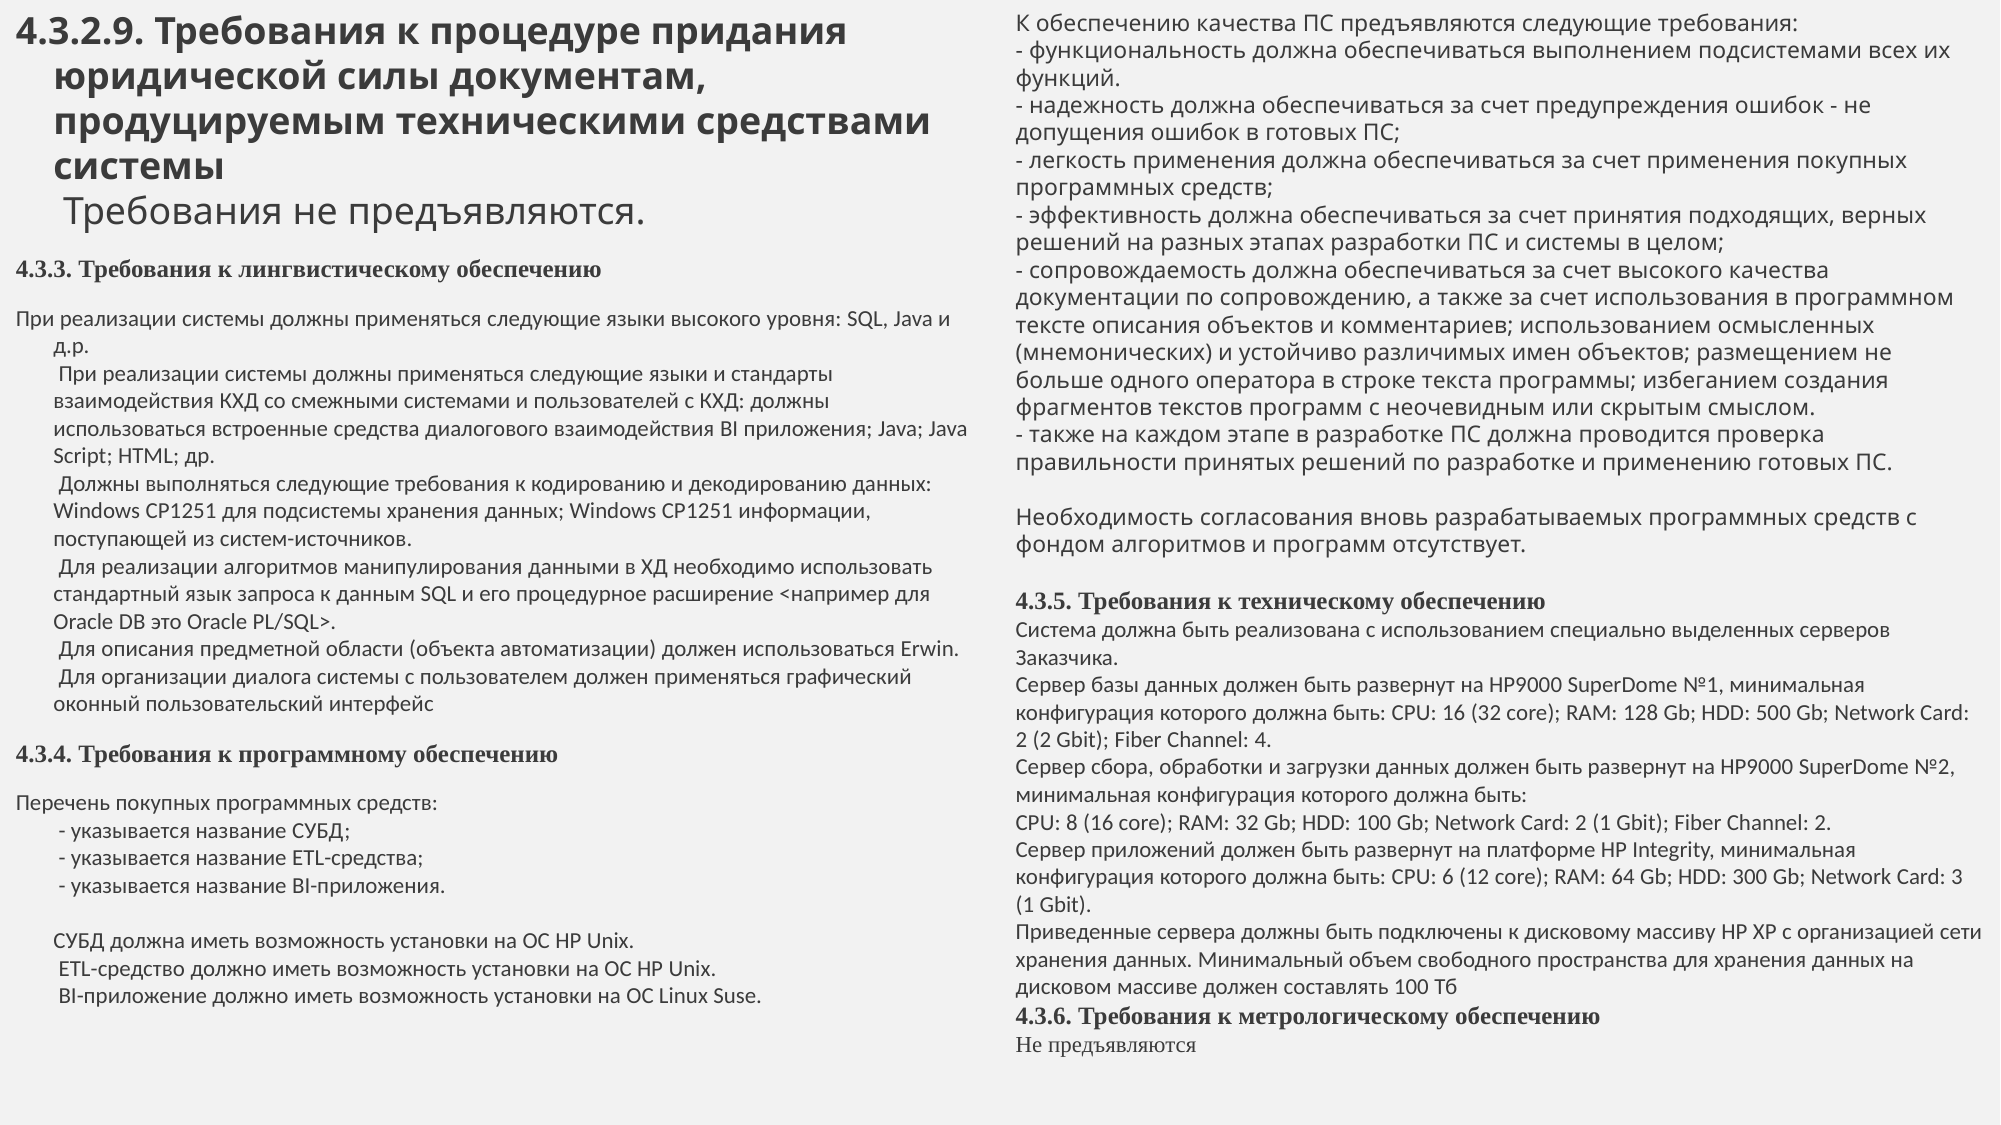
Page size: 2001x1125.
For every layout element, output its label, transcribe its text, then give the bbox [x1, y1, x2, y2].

list 4.3.2.9. Требования к процедуре придания юридической силы документам, продуцируемым техническими средствами системы Требования не предъявляются. 4.3.3. Требования к лингвистическому обеспечению При реализации системы должны применяться следующие языки высокого уровня: SQL, Java и д.р. При реализации системы должны применяться следующие языки и стандарты взаимодействия КХД со смежными системами и пользователей с КХД: должны использоваться встроенные средства диалогового взаимодействия BI приложения; Java; Java Script; HTML; др. Должны выполняться следующие требования к кодированию и декодированию данных: Windows CP1251 для подсистемы хранения данных; Windows CP1251 информации, поступающей из систем-источников. Для реализации алгоритмов манипулирования данными в ХД необходимо использовать стандартный язык запроса к данным SQL и его процедурное расширение <например для Oracle DB это Oracle PL/SQL>. Для описания предметной области (объекта автоматизации) должен использоваться Erwin. Для организации диалога системы с пользователем должен применяться графический оконный пользовательский интерфейс 4.3.4. Требования к программному обеспечению Перечень покупных программных средств: - указывается название СУБД; - указывается название ETL-средства; - указывается название BI-приложения. СУБД должна иметь возможность установки на ОС HP Unix. ETL-средство должно иметь возможность установки на ОС HP Unix. BI-приложение должно иметь возможность установки на ОС Linux Suse. [0, 0, 1000, 1125]
text_box К обеспечению качества ПС предъявляются следующие требования: - функциональность должна обеспечиваться выполнением подсистемами всех их функций. - надежность должна обеспечиваться за счет предупреждения ошибок - не допущения ошибок в готовых ПС; - легкость применения должна обеспечиваться за счет применения покупных программных средств; - эффективность должна обеспечиваться за счет принятия подходящих, верных решений на разных этапах разработки ПС и системы в целом; - сопровождаемость должна обеспечиваться за счет высокого качества документации по сопровождению, а также за счет использования в программном тексте описания объектов и комментариев; использованием осмысленных (мнемонических) и устойчиво различимых имен объектов; размещением не больше одного оператора в строке текста программы; избеганием создания фрагментов текстов программ с неочевидным или скрытым смыслом. - также на каждом этапе в разработке ПС должна проводится проверка правильности принятых решений по разработке и применению готовых ПС. Необходимость согласования вновь разрабатываемых программных средств с фондом алгоритмов и программ отсутствует. 4.3.5. Требования к техническому обеспечению Система должна быть реализована с использованием специально выделенных серверов Заказчика. Сервер базы данных должен быть развернут на HP9000 SuperDome №1, минимальная конфигурация которого должна быть: CPU: 16 (32 core); RAM: 128 Gb; HDD: 500 Gb; Network Card: 2 (2 Gbit); Fiber Channel: 4. Сервер сбора, обработки и загрузки данных должен быть развернут на HP9000 SuperDome №2, минимальная конфигурация которого должна быть: CPU: 8 (16 core); RAM: 32 Gb; HDD: 100 Gb; Network Card: 2 (1 Gbit); Fiber Channel: 2. Сервер приложений должен быть развернут на платформе HP Integrity, минимальная конфигурация которого должна быть: CPU: 6 (12 core); RAM: 64 Gb; HDD: 300 Gb; Network Card: 3 (1 Gbit). Приведенные сервера должны быть подключены к дисковому массиву HP XP с организацией сети хранения данных. Минимальный объем свободного пространства для хранения данных на дисковом массиве должен составлять 100 Тб 4.3.6. Требования к метрологическому обеспечению Не предъявляются [1000, 0, 2000, 1092]
